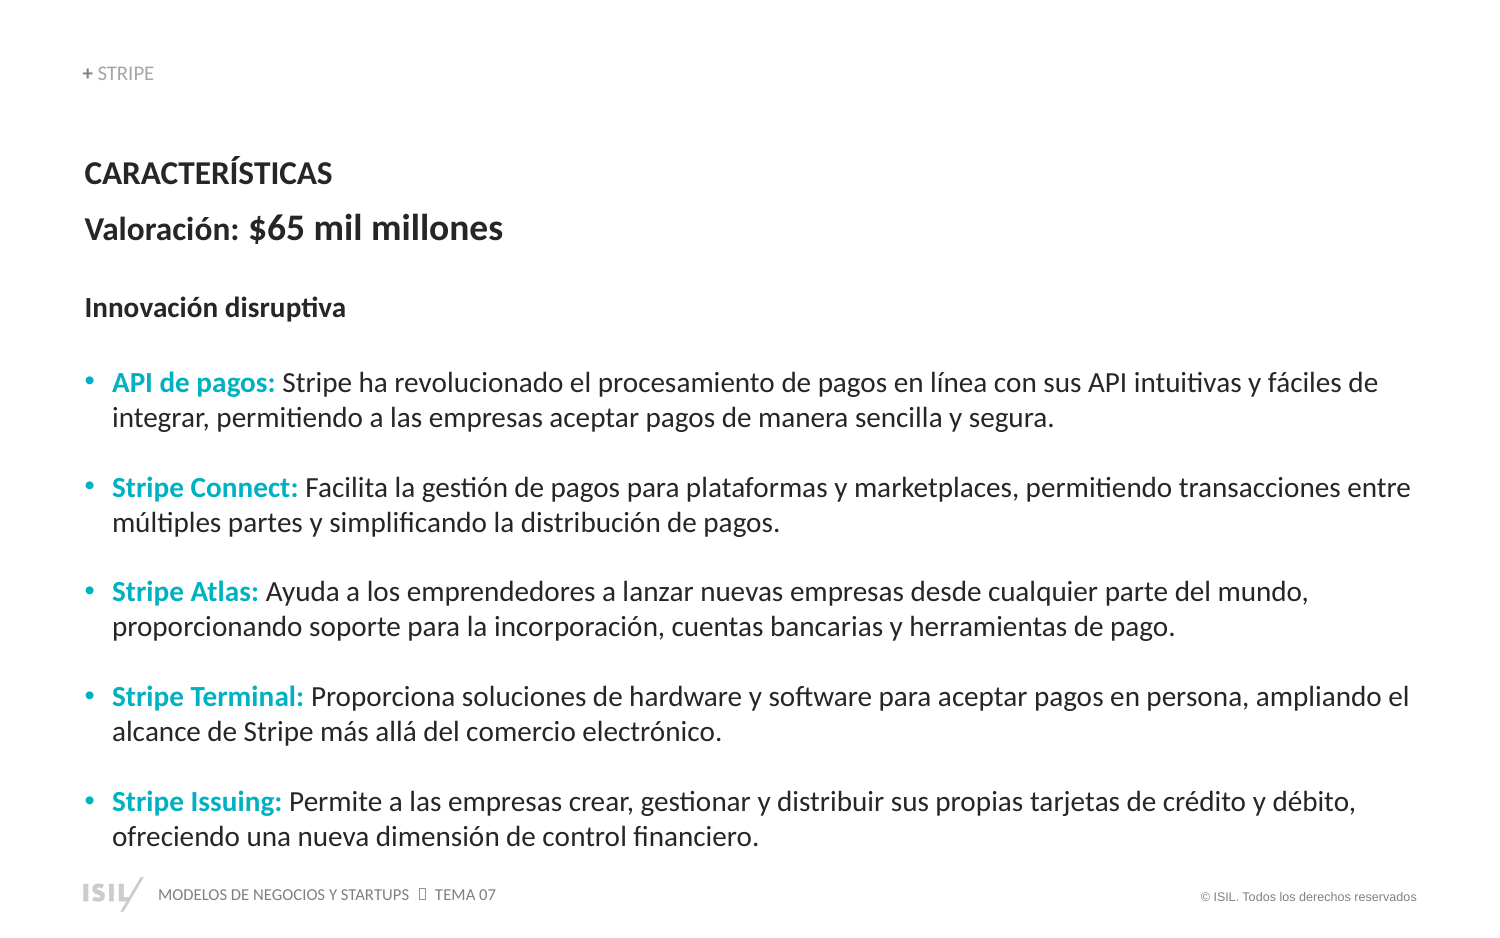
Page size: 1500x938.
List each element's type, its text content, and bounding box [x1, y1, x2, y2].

text_box + STRIPE [82, 61, 721, 85]
text_box CARACTERÍSTICAS Valoración: $65 mil millones Innovación disruptiva API de pagos: Stripe ha revolucionado el procesamiento de pagos en línea con sus API intuitivas y fáciles de integrar, permitiendo a las empresas aceptar pagos de manera sencilla y segura. Stripe Connect: Facilita la gestión de pagos para plataformas y marketplaces, permitiendo transacciones entre múltiples partes y simplificando la distribución de pagos. Stripe Atlas: Ayuda a los emprendedores a lanzar nuevas empresas desde cualquier parte del mundo, proporcionando soporte para la incorporación, cuentas bancarias y herramientas de pago. Stripe Terminal: Proporciona soluciones de hardware y software para aceptar pagos en persona, ampliando el alcance de Stripe más allá del comercio electrónico. Stripe Issuing: Permite a las empresas crear, gestionar y distribuir sus propias tarjetas de crédito y débito, ofreciendo una nueva dimensión de control financiero. [82, 150, 1422, 853]
